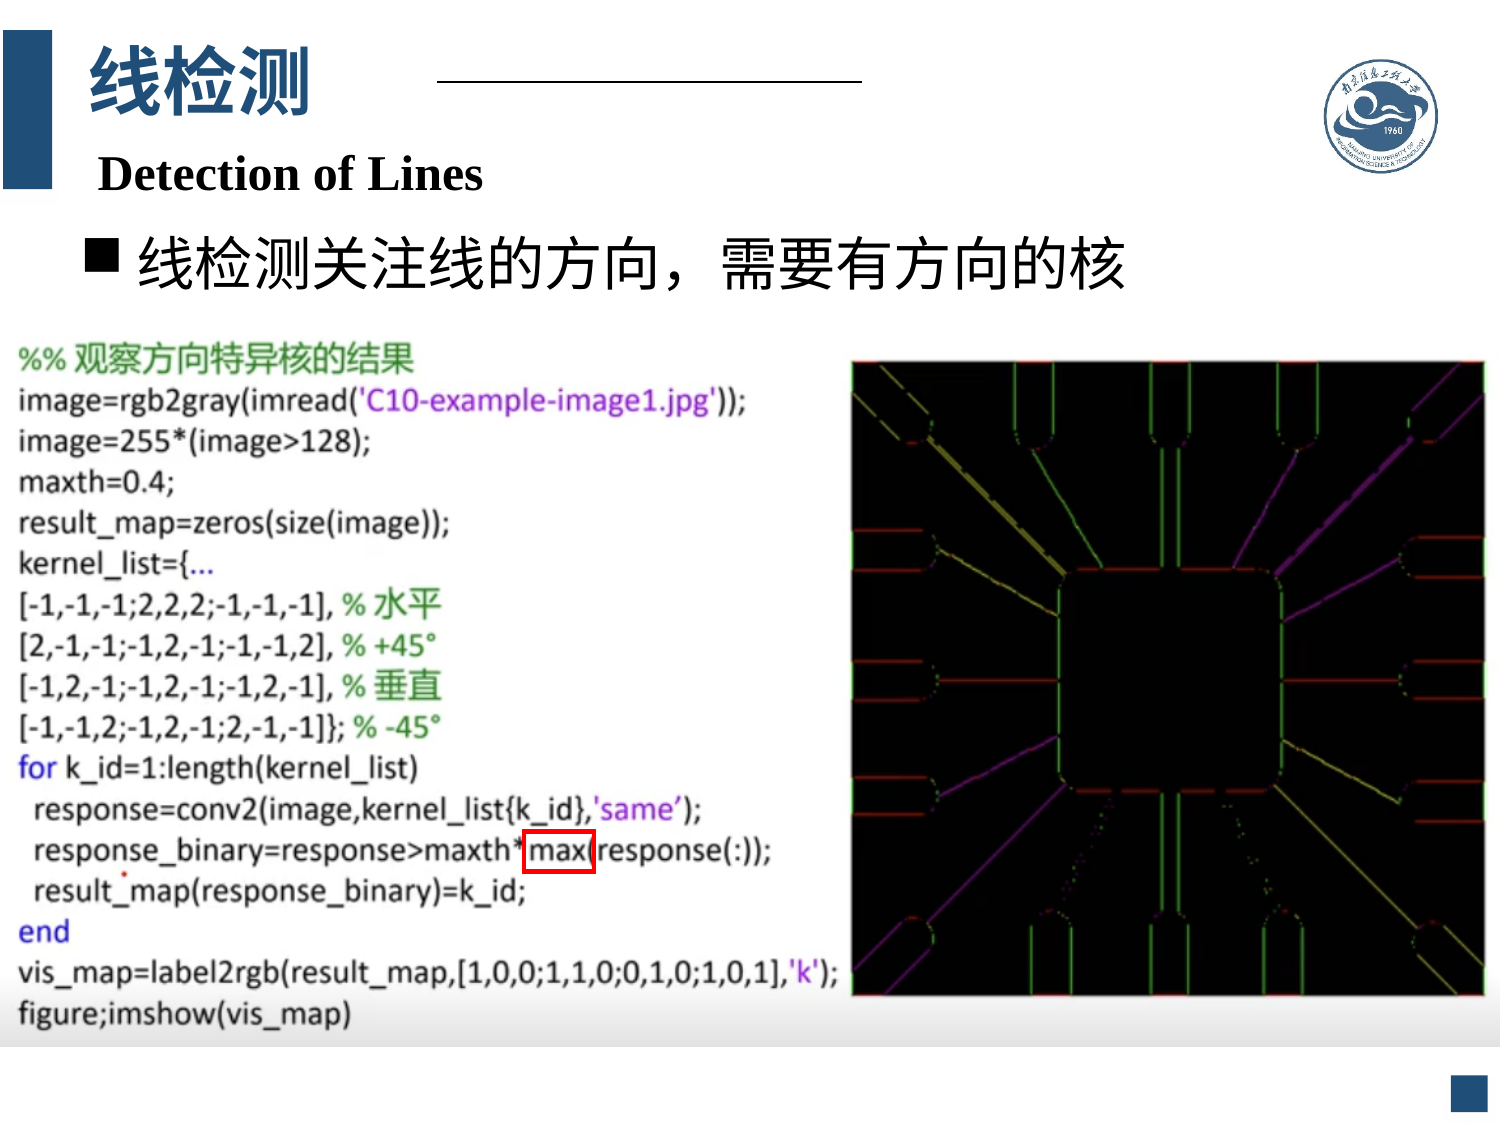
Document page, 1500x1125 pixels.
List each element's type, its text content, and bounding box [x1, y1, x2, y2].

text_box 线检测关注线的方向，需要有方向的核 [65, 219, 1451, 322]
picture [1308, 44, 1452, 185]
text_box [2, 29, 53, 190]
text_box [1450, 1074, 1489, 1113]
text_box 线检测 [72, 15, 473, 156]
picture [0, 322, 1500, 1047]
text_box Detection of Lines [82, 102, 862, 219]
